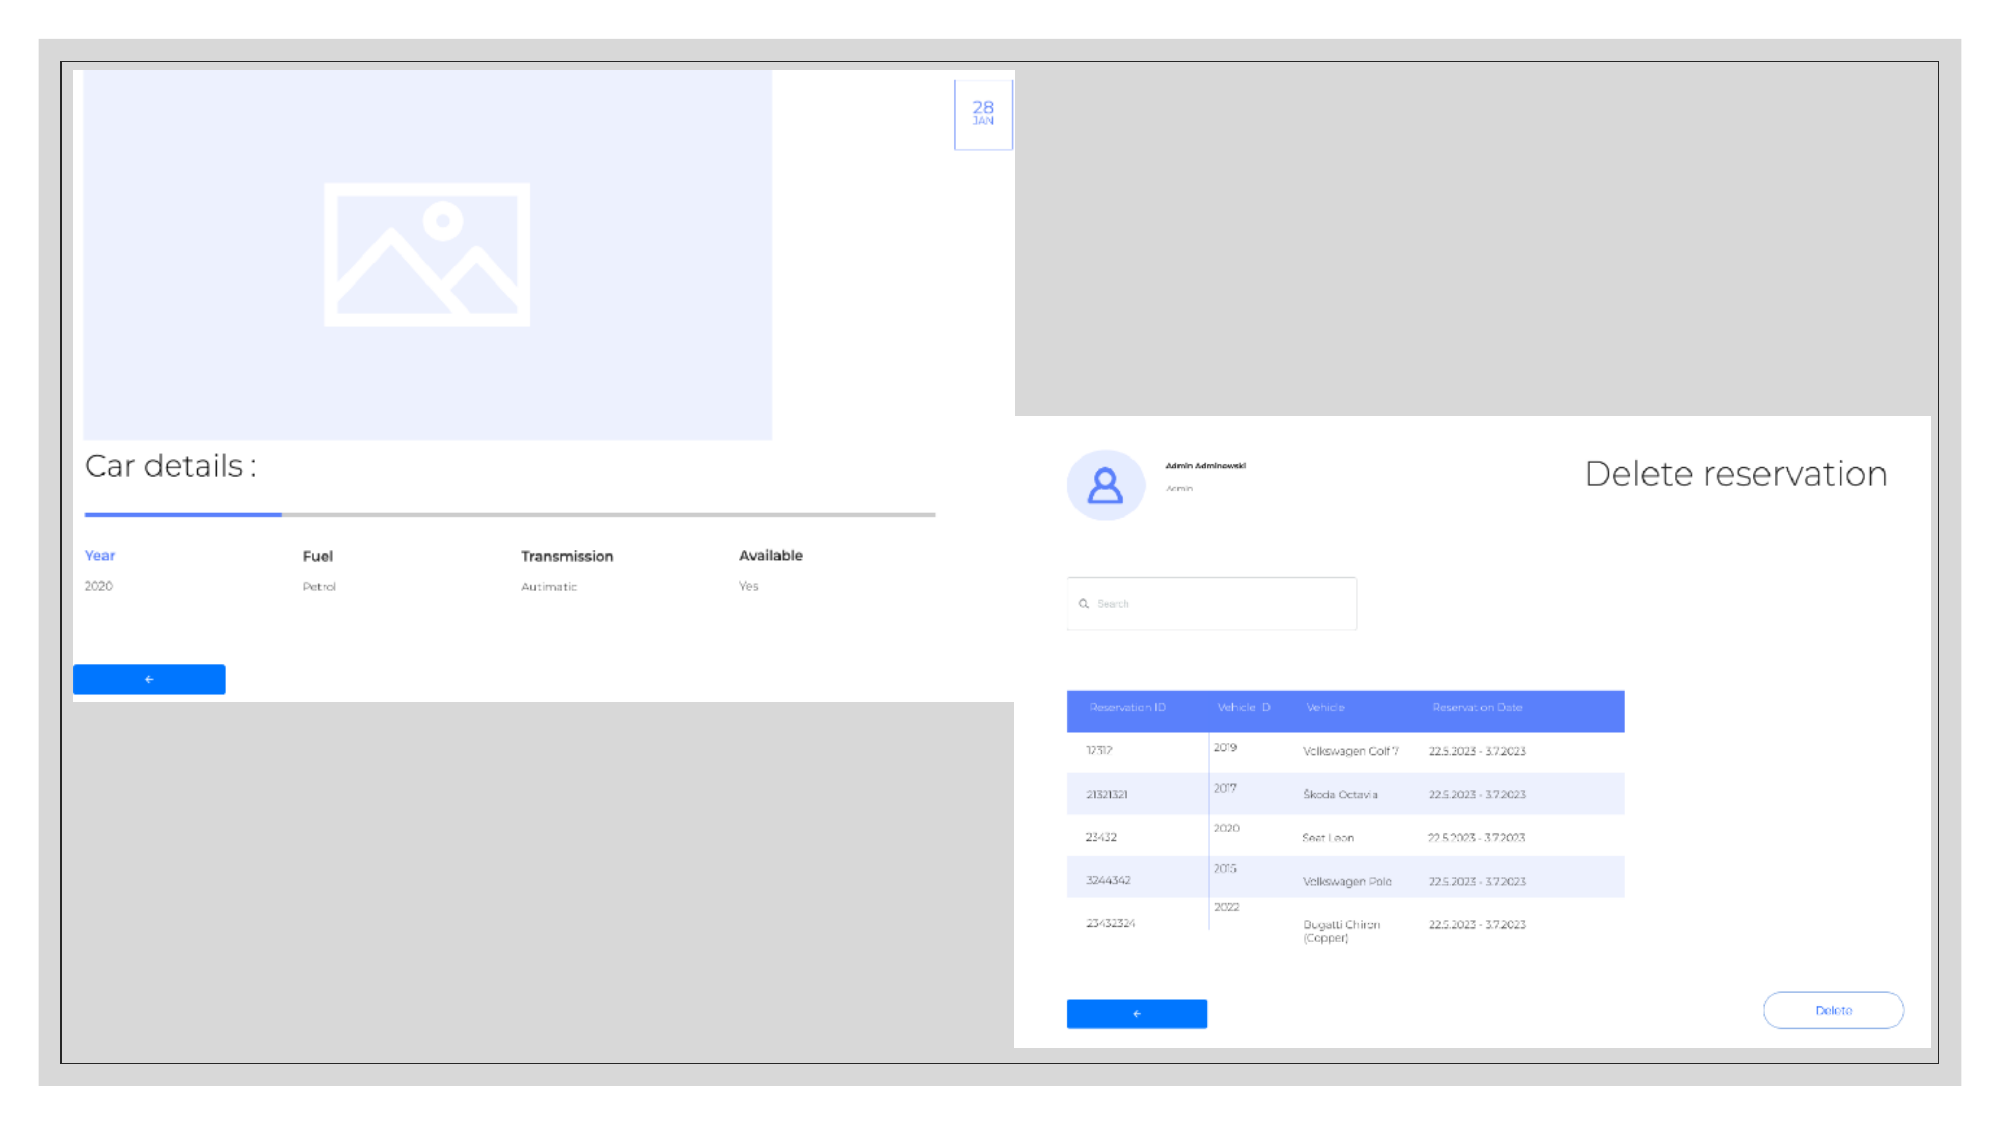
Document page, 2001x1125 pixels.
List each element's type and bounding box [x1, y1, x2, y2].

list [73, 70, 1015, 703]
picture [1014, 416, 1931, 1048]
